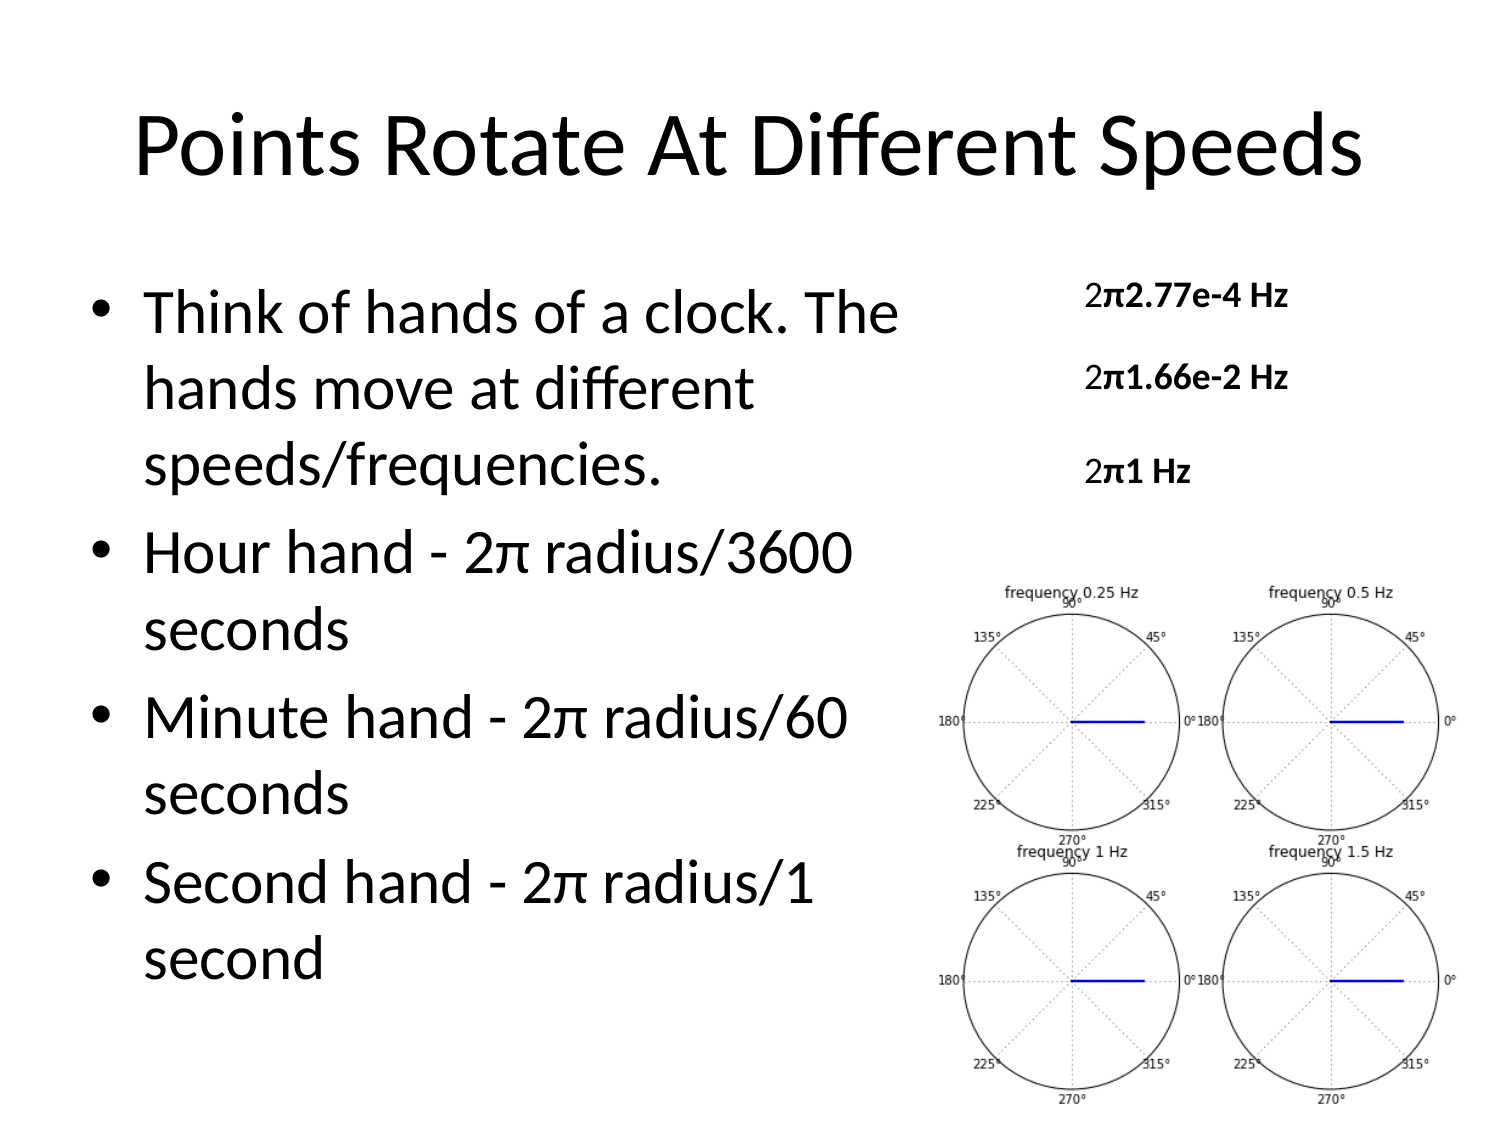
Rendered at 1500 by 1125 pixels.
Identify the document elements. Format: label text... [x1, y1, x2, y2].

text_box 2π1 Hz [1069, 438, 1389, 499]
picture [887, 553, 1500, 1125]
text_box 2π1.66e-2 Hz [1069, 344, 1389, 405]
text_box 2π2.77e-4 Hz [1069, 262, 1389, 323]
title Points Rotate At Different Speeds [75, 45, 1425, 233]
list Think of hands of a clock. The hands move at different speeds/frequencies. Hour hand - 2π radius/3600 seconds Minute hand - 2π radius/60 seconds Second hand - 2π radius/1 second [75, 262, 947, 1005]
